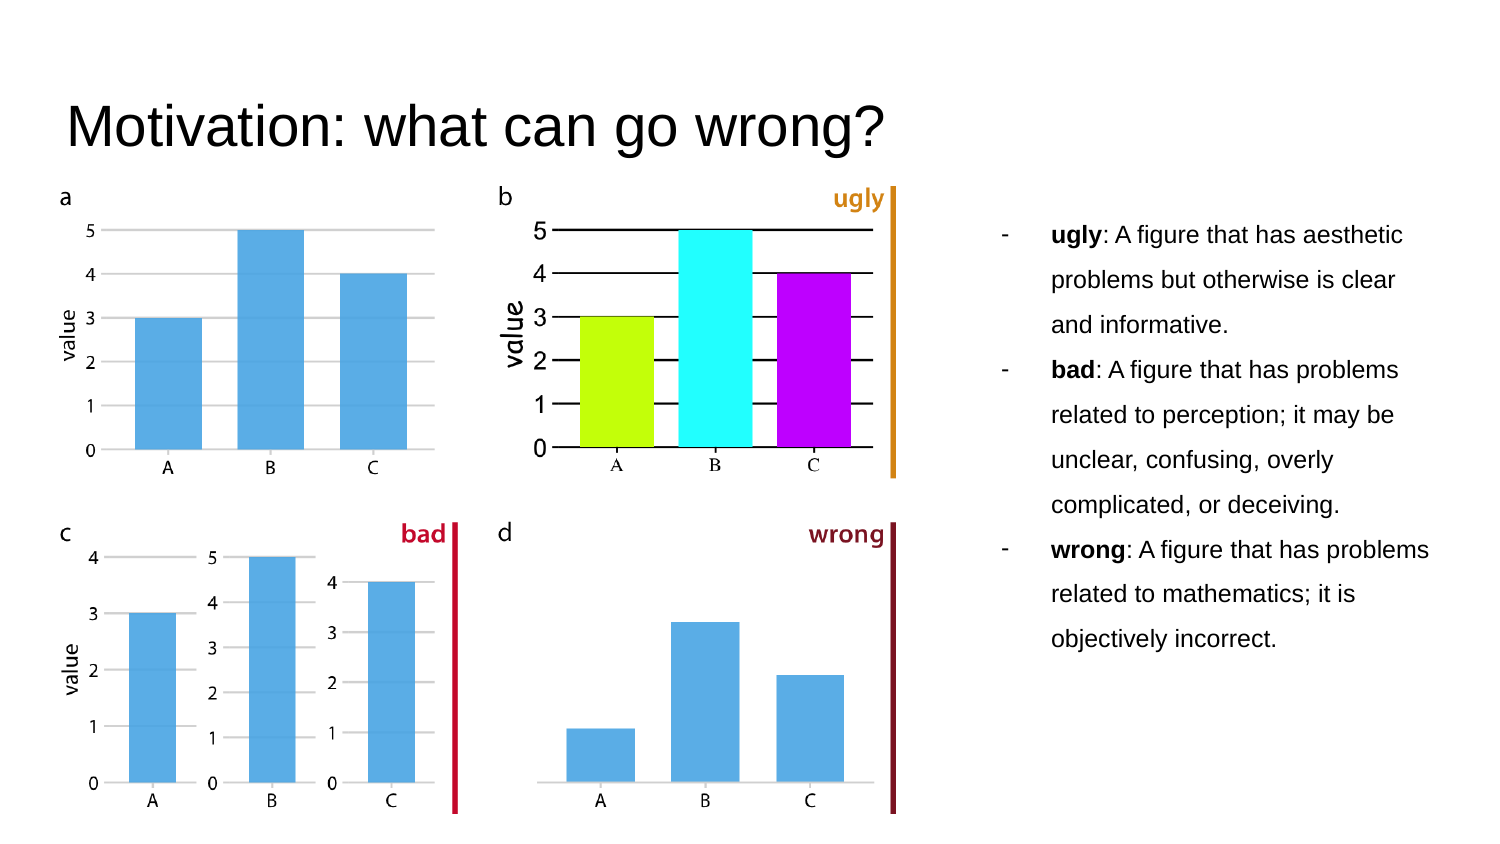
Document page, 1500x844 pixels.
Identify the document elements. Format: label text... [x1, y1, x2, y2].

list ugly: A figure that has aesthetic problems but otherwise is clear and informative. bad: A figure that has problems related to perception; it may be unclear, confusing, overly complicated, or deceiving. wrong: A figure that has problems related to mathematics; it is objectively incorrect. [961, 189, 1449, 750]
picture [59, 186, 896, 814]
title Motivation: what can go wrong? [51, 72, 1449, 167]
